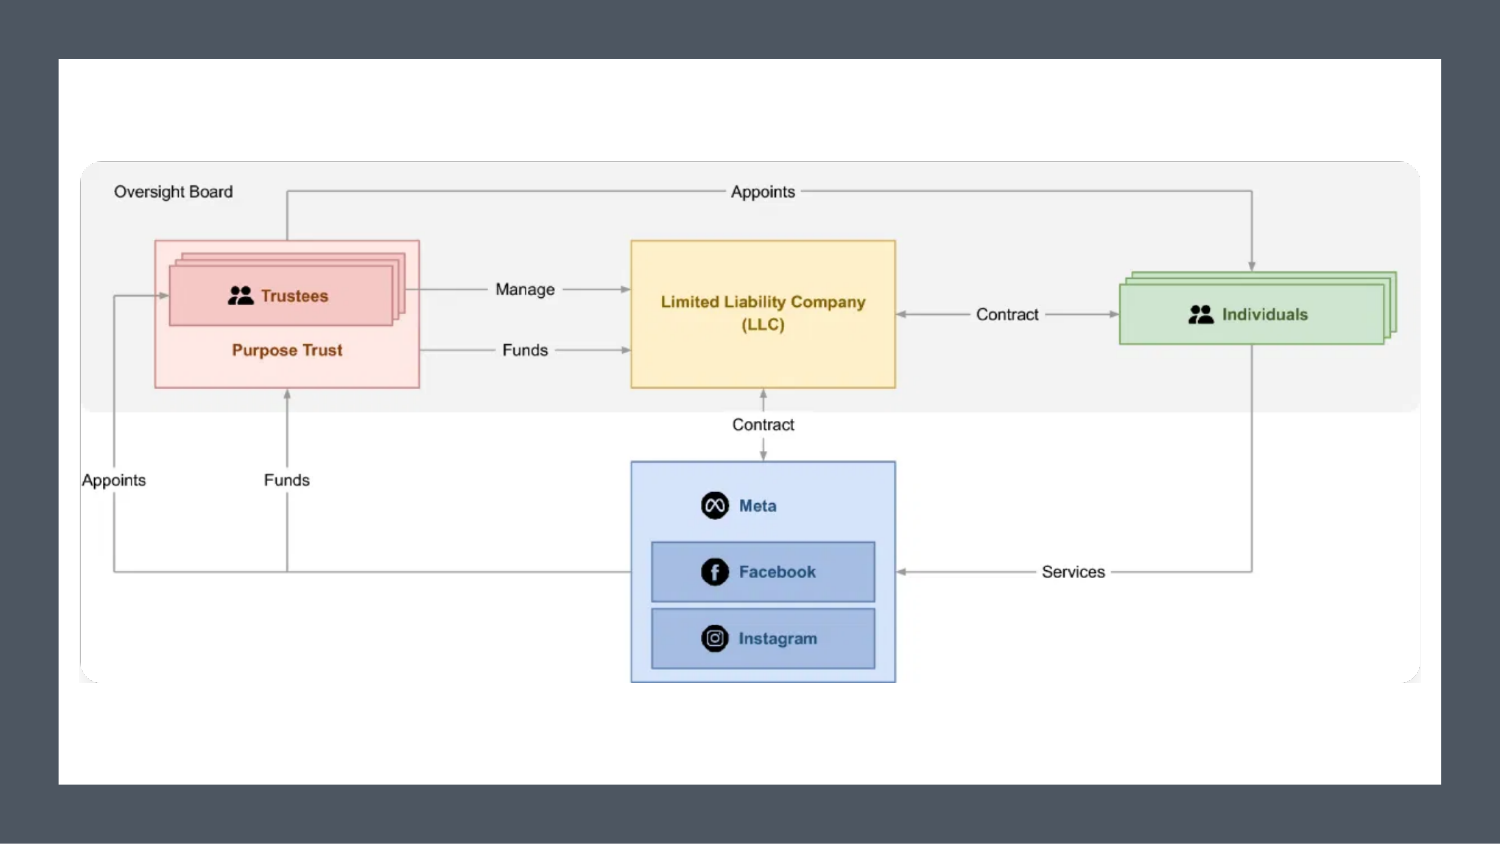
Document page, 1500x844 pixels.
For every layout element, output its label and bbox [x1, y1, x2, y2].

text_box [57, 57, 1443, 787]
picture [78, 159, 1422, 684]
text_box [0, 0, 1500, 844]
